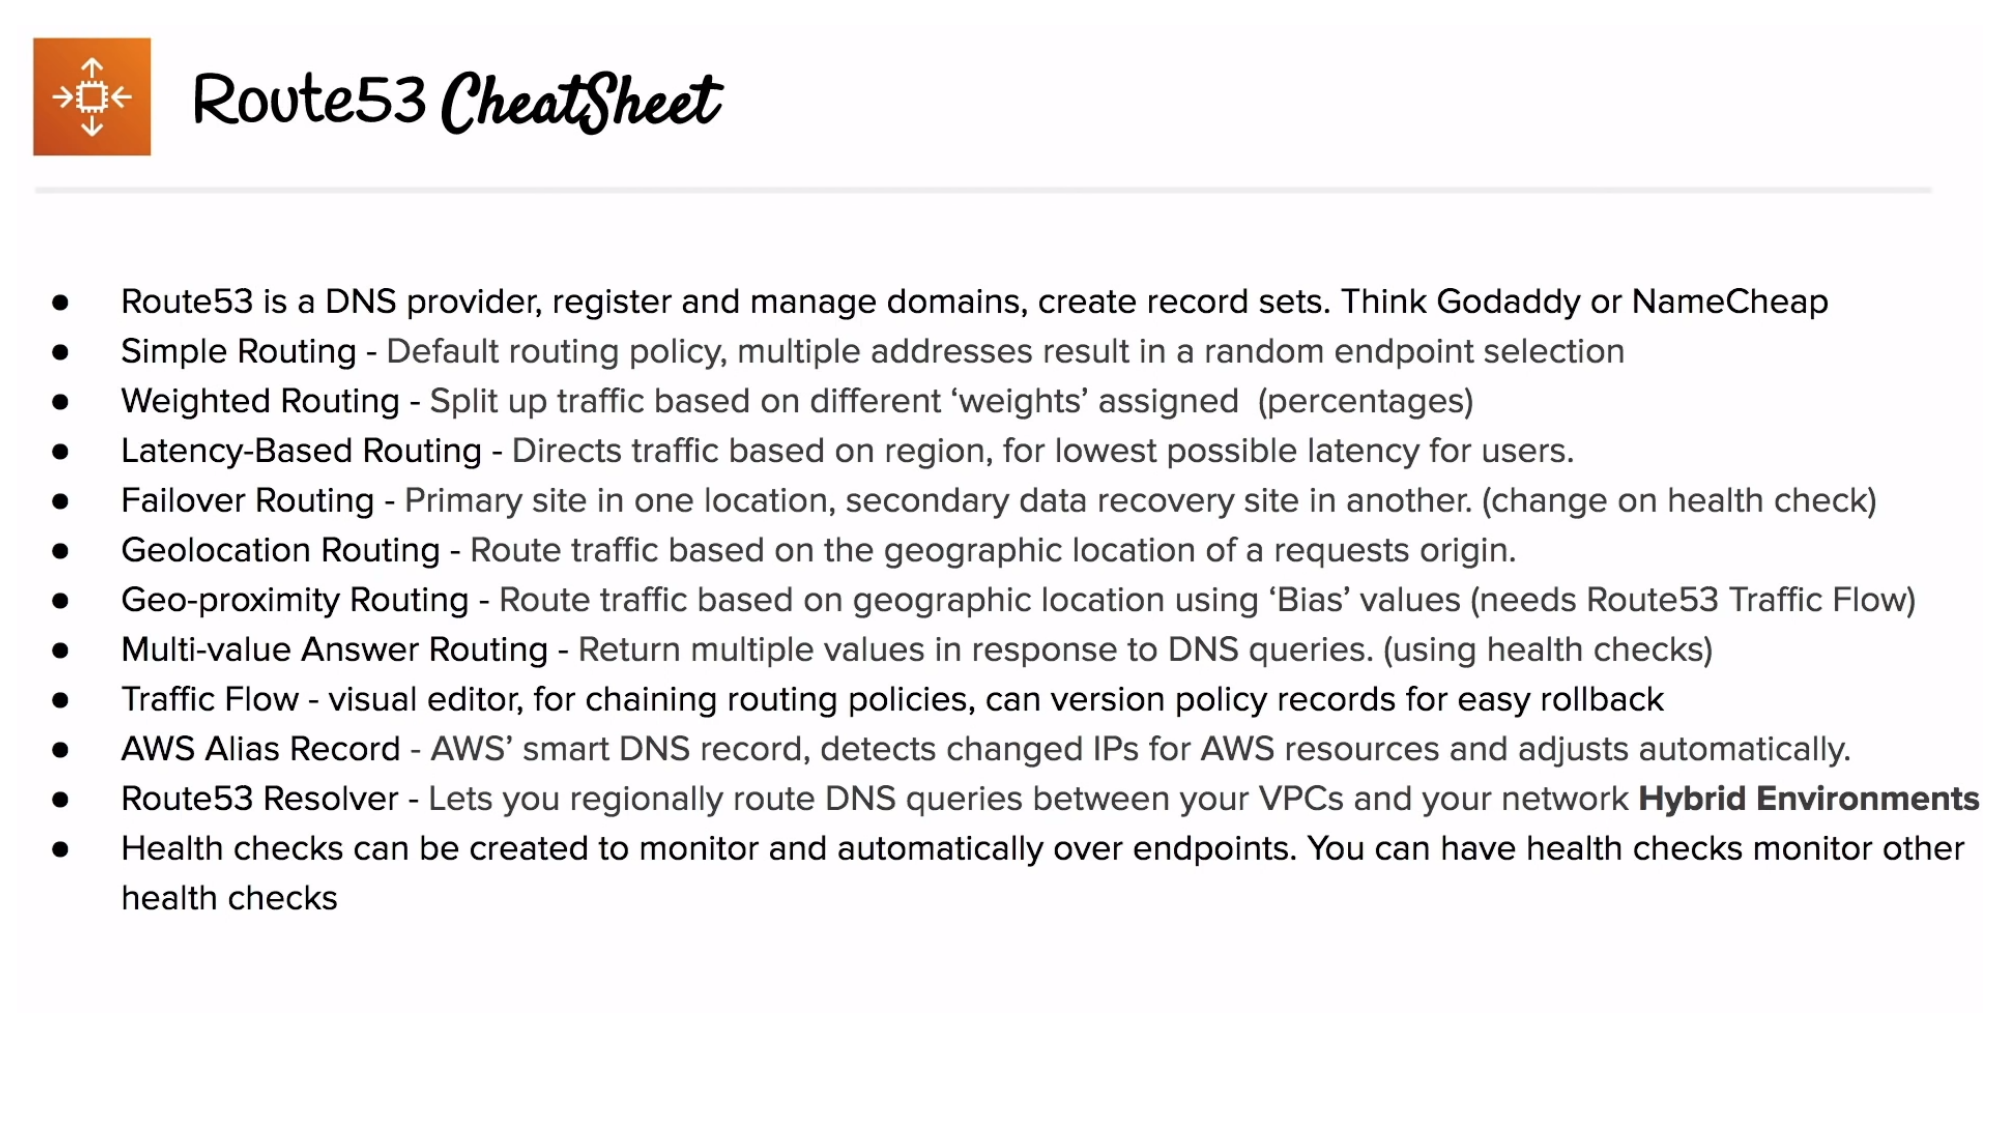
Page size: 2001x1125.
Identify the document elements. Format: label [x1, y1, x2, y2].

picture [17, 25, 1983, 1014]
